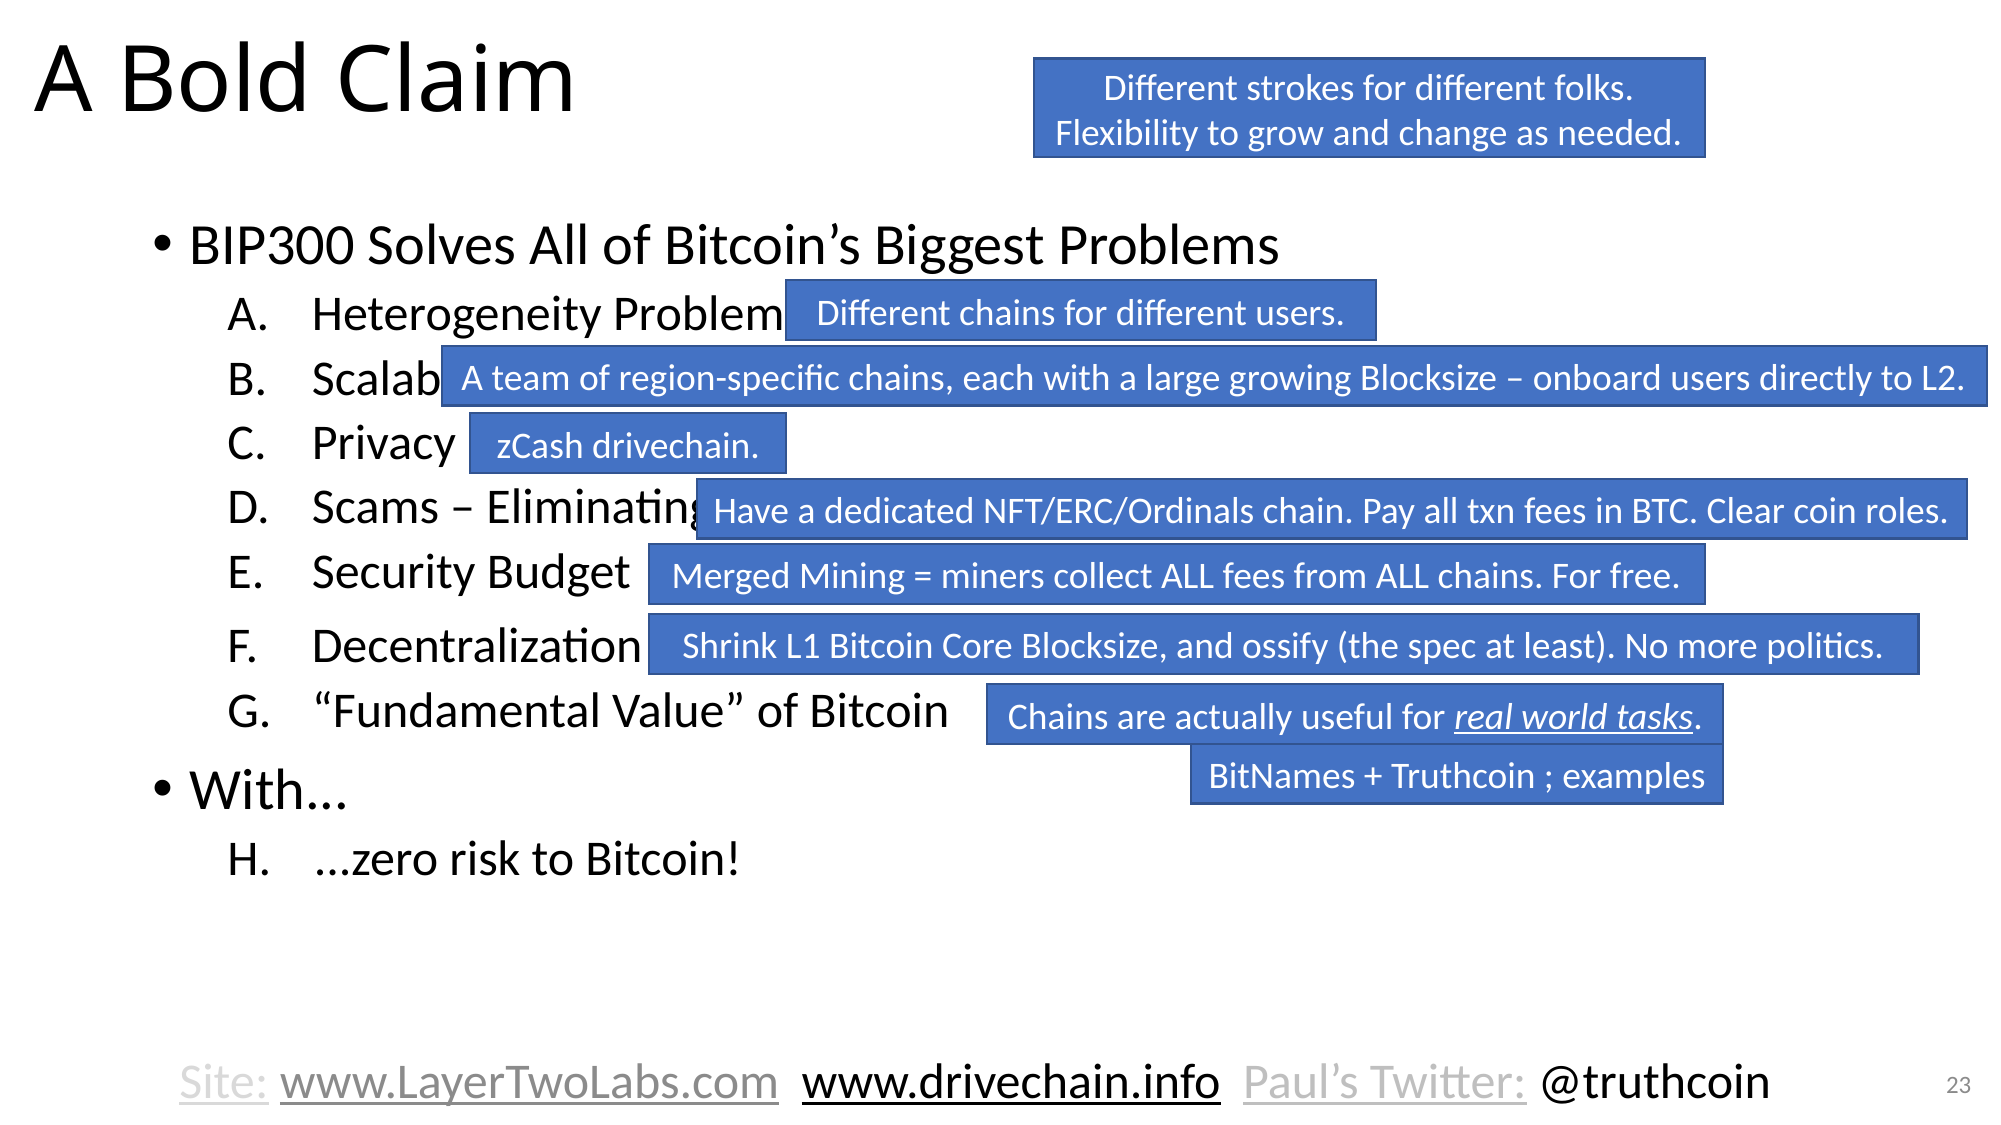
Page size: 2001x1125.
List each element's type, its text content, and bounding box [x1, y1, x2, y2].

text_box A team of region-specific chains, each with a large growing Blocksize – onboard users directly to L2. [441, 345, 1988, 407]
text_box zCash drivechain. [469, 412, 787, 474]
footer Site: www.LayerTwoLabs.com www.drivechain.info Paul’s Twitter: @truthcoin [87, 1042, 1863, 1114]
text_box Shrink L1 Bitcoin Core Blocksize, and ossify (the spec at least). No more politics. [648, 613, 1920, 675]
text_box Merged Mining = miners collect ALL fees from ALL chains. For free. [648, 543, 1706, 605]
text_box BitNames + Truthcoin ; examples [1190, 743, 1724, 805]
text_box Have a dedicated NFT/ERC/Ordinals chain. Pay all txn fees in BTC. Clear coin roles. [696, 478, 1968, 540]
list BIP300 Solves All of Bitcoin’s Biggest Problems Heterogeneity Problem Scalability Privacy Scams – Eliminating ScamCoins ; Domesticating the Token Casino Security Budget Decentralization “Fundamental Value” of Bitcoin With... ...zero risk to Bitcoin! [137, 206, 1863, 1014]
text_box Different chains for different users. [785, 279, 1377, 341]
title A Bold Claim [19, 11, 1373, 152]
slide_number 23 [1920, 1054, 1987, 1114]
text_box Chains are actually useful for real world tasks. [986, 683, 1724, 745]
text_box Different strokes for different folks. Flexibility to grow and change as needed. [1033, 57, 1706, 158]
